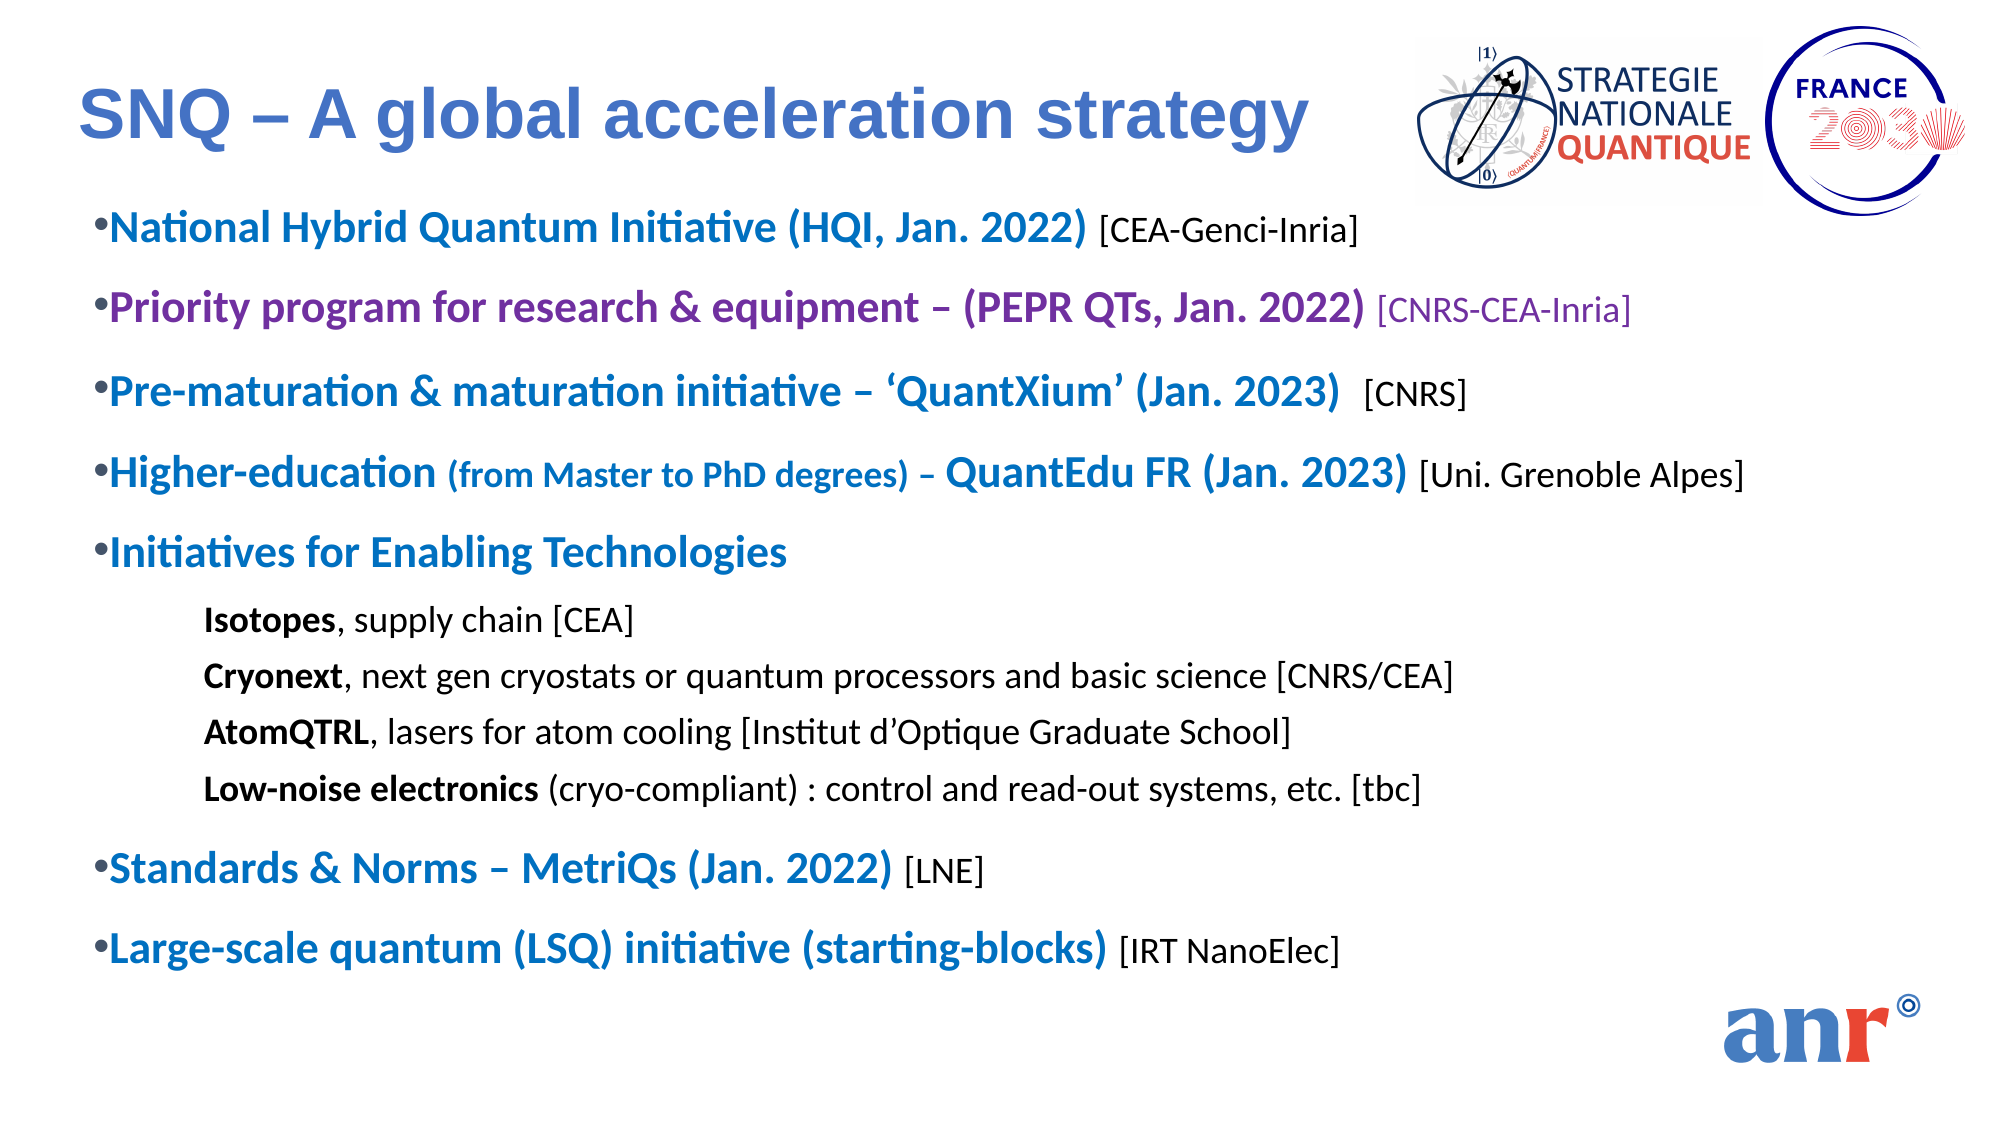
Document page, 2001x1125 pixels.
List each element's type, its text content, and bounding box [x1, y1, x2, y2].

picture [1415, 37, 1763, 206]
picture [1765, 26, 1965, 216]
picture [1718, 987, 1926, 1071]
text_box National Hybrid Quantum Initiative (HQI, Jan. 2022) [CEA-Genci-Inria] Priority program for research & equipment – (PEPR QTs, Jan. 2022) [CNRS-CEA-Inria] Pre-maturation & maturation initiative – ‘QuantXium’ (Jan. 2023) [CNRS] Higher-education (from Master to PhD degrees) – QuantEdu FR (Jan. 2023) [Uni. Grenoble Alpes] Initiatives for Enabling Technologies Isotopes, supply chain [CEA] Cryonext, next gen cryostats or quantum processors and basic science [CNRS/CEA] AtomQTRL, lasers for atom cooling [Institut d’Optique Graduate School] Low-noise electronics (cryo-compliant) : control and read-out systems, etc. [tbc] Standards & Norms – MetriQs (Jan. 2022) [LNE] Large-scale quantum (LSQ) initiative (starting-blocks) [IRT NanoElec] [0, 189, 1981, 1045]
list SNQ – A global acceleration strategy [78, 78, 1415, 165]
